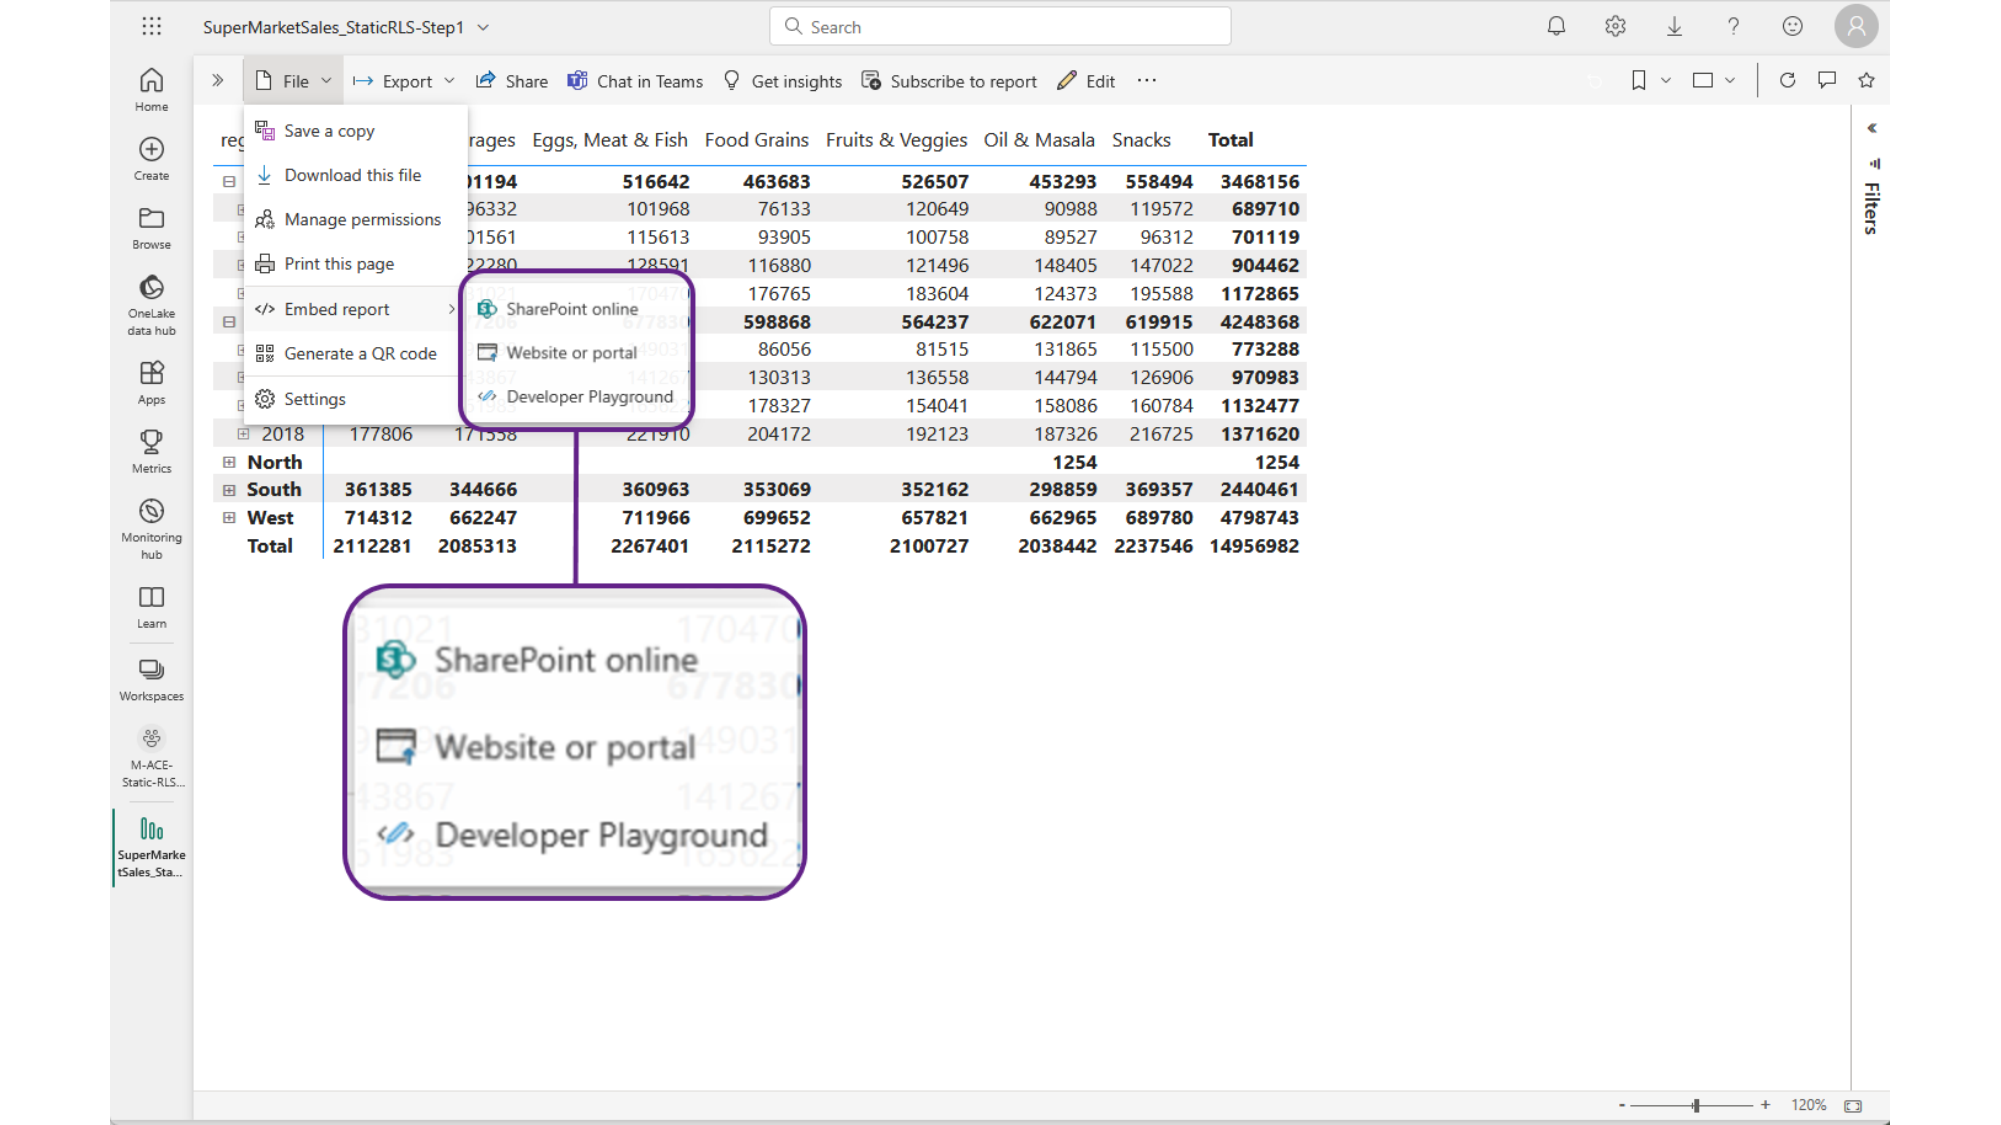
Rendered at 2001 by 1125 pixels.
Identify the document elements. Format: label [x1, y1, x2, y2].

picture [110, 0, 1890, 1125]
